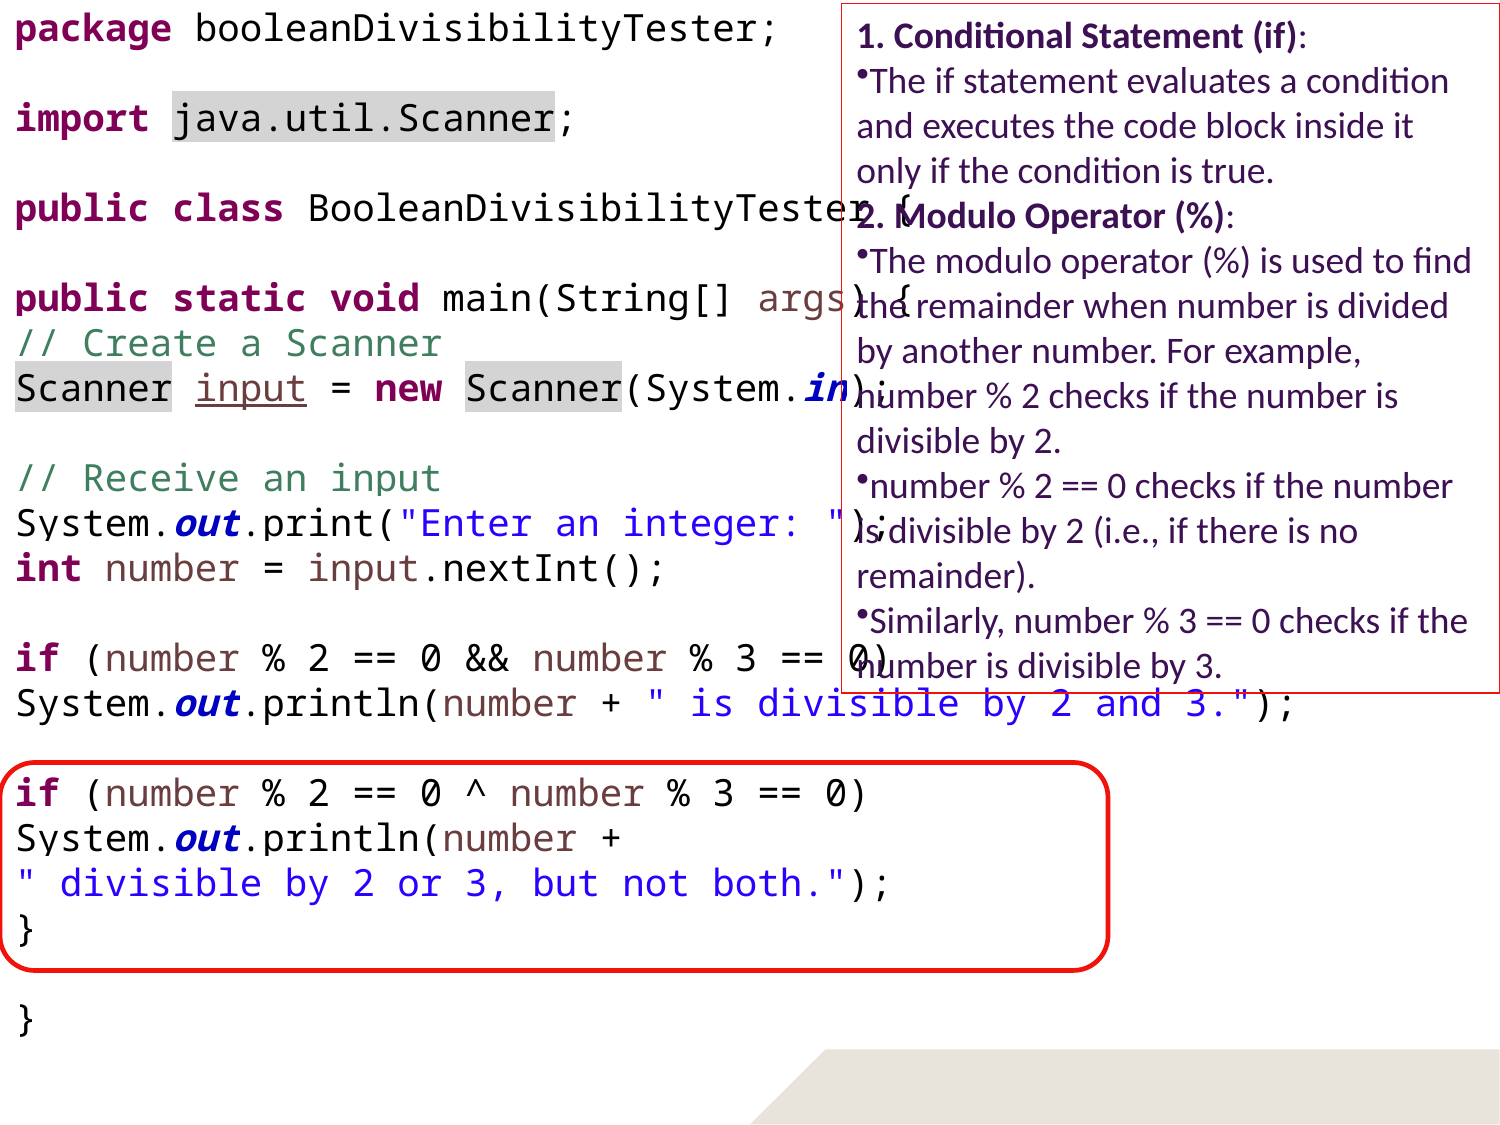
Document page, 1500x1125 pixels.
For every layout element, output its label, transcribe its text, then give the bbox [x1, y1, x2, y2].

text_box [0, 761, 1110, 972]
text_box 1. Conditional Statement (if): The if statement evaluates a condition and executes the code block inside it only if the condition is true. 2. Modulo Operator (%): The modulo operator (%) is used to find the remainder when number is divided by another number. For example, number % 2 checks if the number is divisible by 2. number % 2 == 0 checks if the number is divisible by 2 (i.e., if there is no remainder). Similarly, number % 3 == 0 checks if the number is divisible by 3. [841, 3, 1500, 694]
text_box package booleanDivisibilityTester; import java.util.Scanner; public class BooleanDivisibilityTester { public static void main(String[] args) { // Create a Scanner Scanner input = new Scanner(System.in); // Receive an input System.out.print("Enter an integer: "); int number = input.nextInt(); if (number % 2 == 0 && number % 3 == 0) System.out.println(number + " is divisible by 2 and 3."); if (number % 2 == 0 ^ number % 3 == 0) System.out.println(number + " divisible by 2 or 3, but not both."); } } [0, 0, 1500, 1046]
